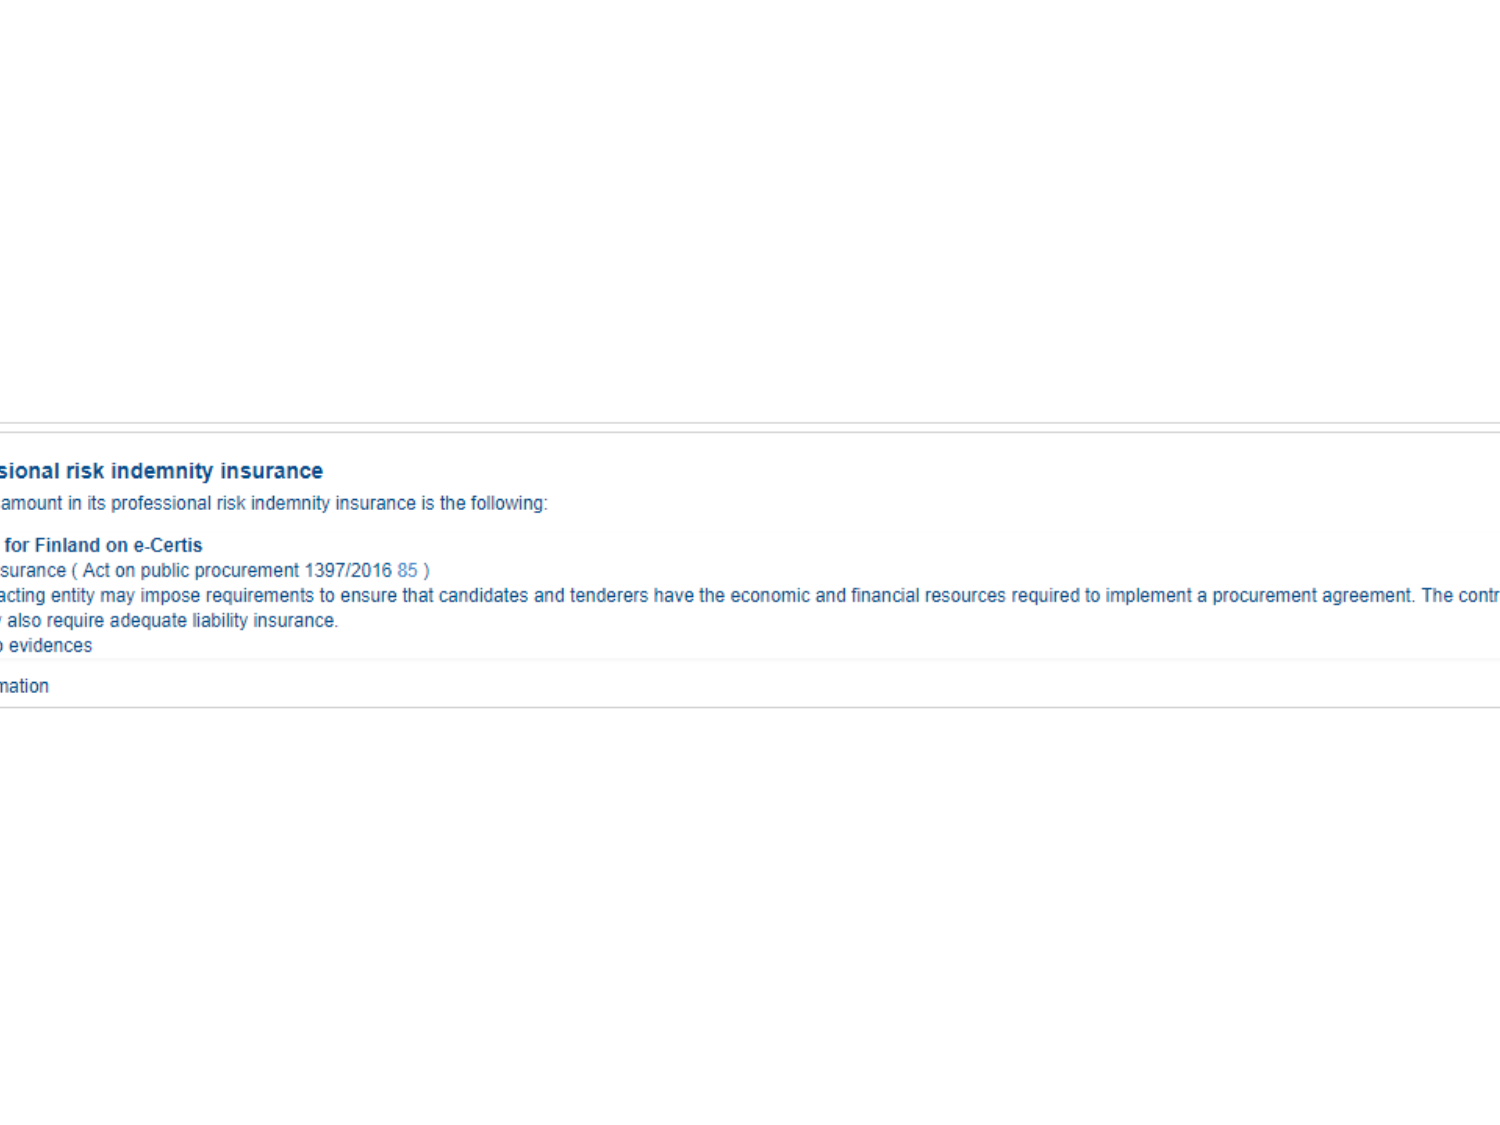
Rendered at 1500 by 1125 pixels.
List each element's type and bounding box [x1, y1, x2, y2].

picture [0, 420, 1500, 711]
